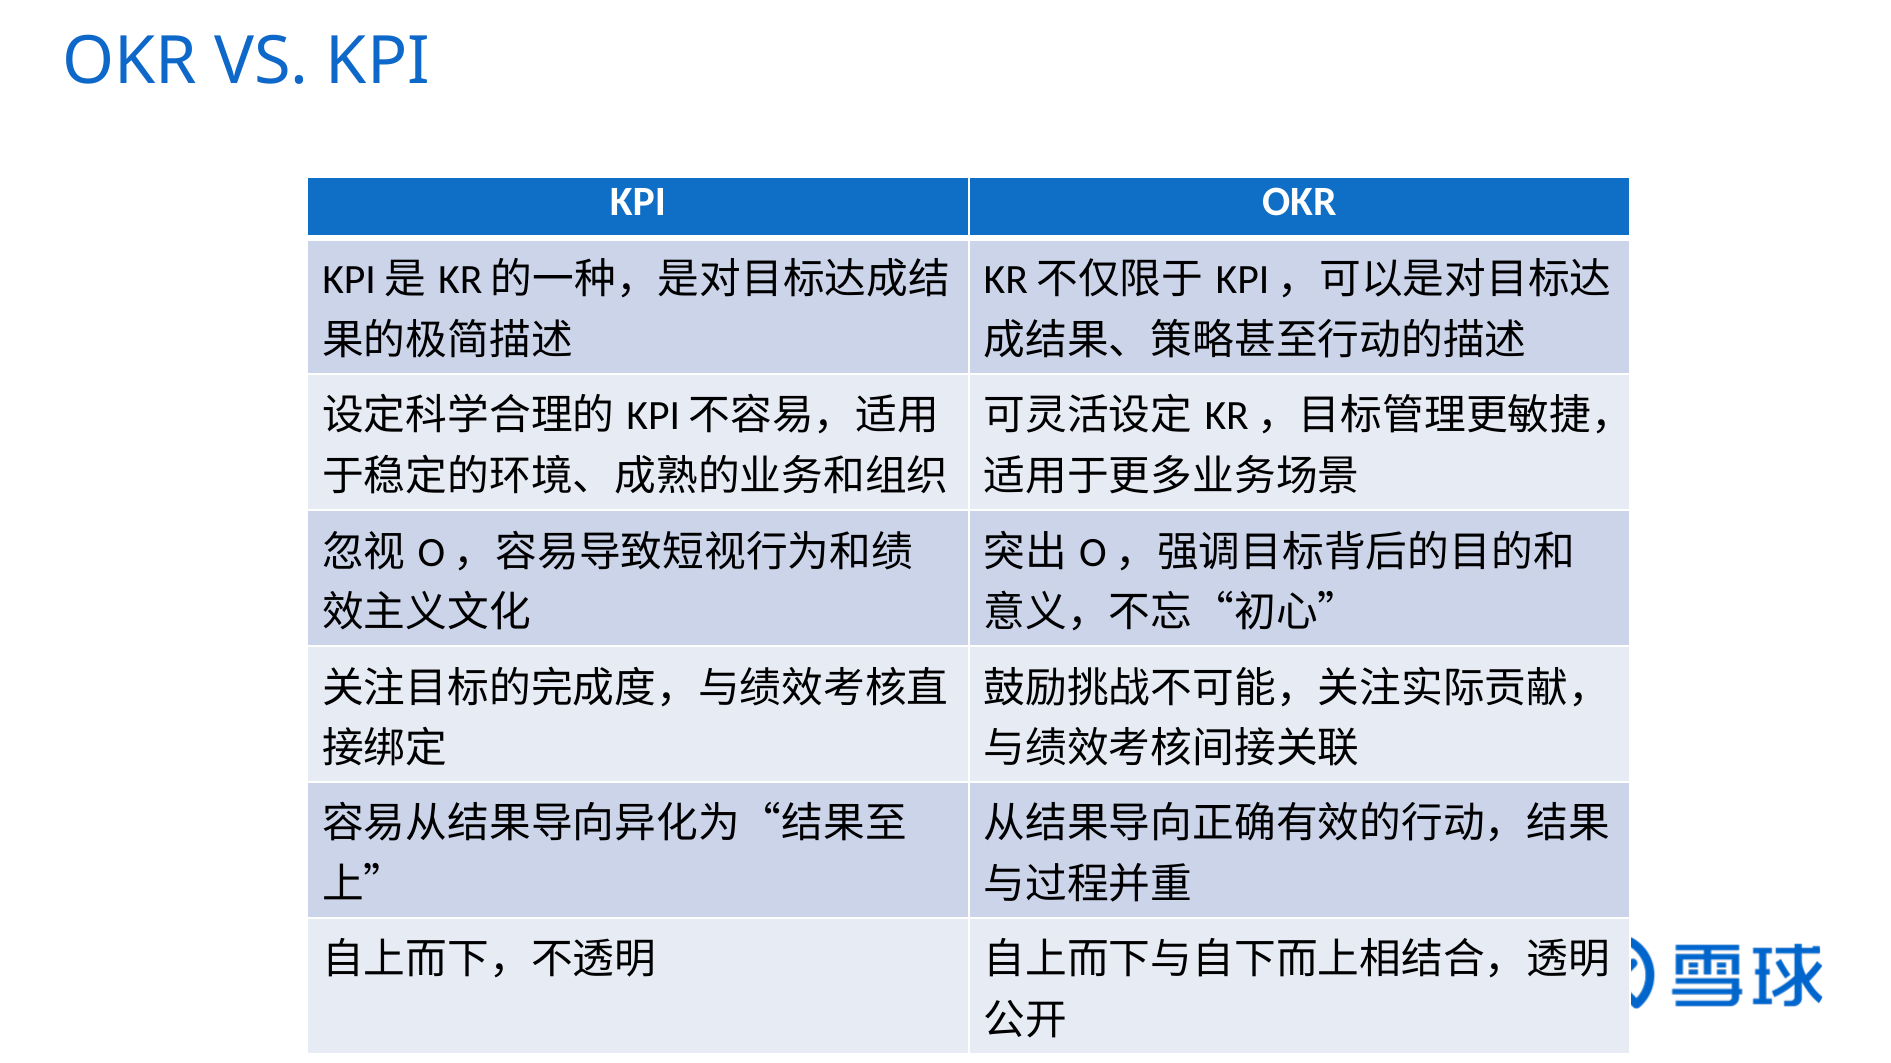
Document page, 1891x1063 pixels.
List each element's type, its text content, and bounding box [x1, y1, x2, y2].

table_cell 突出O，强调目标背后的目的和意义，不忘“初心” [970, 511, 1629, 645]
table_cell 自上而下，不透明 [308, 919, 968, 1053]
table_cell KR不仅限于KPI，可以是对目标达成结果、策略甚至行动的描述 [970, 241, 1629, 373]
table_cell 容易从结果导向异化为“结果至上” [308, 783, 968, 917]
table_cell 关注目标的完成度，与绩效考核直接绑定 [308, 647, 968, 781]
table_cell KPI是KR的一种，是对目标达成结果的极简描述 [308, 241, 968, 373]
picture [1631, 933, 1823, 1018]
list OKR VS. KPI [47, 9, 1438, 116]
table_cell 鼓励挑战不可能，关注实际贡献，与绩效考核间接关联 [970, 647, 1629, 781]
table_cell 忽视O，容易导致短视行为和绩效主义文化 [308, 511, 968, 645]
table_cell 自上而下与自下而上相结合，透明公开 [970, 919, 1629, 1053]
table_cell 设定科学合理的KPI不容易，适用于稳定的环境、成熟的业务和组织 [308, 375, 968, 509]
table_header OKR [970, 178, 1629, 235]
table_cell 从结果导向正确有效的行动，结果与过程并重 [970, 783, 1629, 917]
table_cell 可灵活设定KR，目标管理更敏捷，适用于更多业务场景 [970, 375, 1629, 509]
table_header KPI [308, 178, 968, 235]
